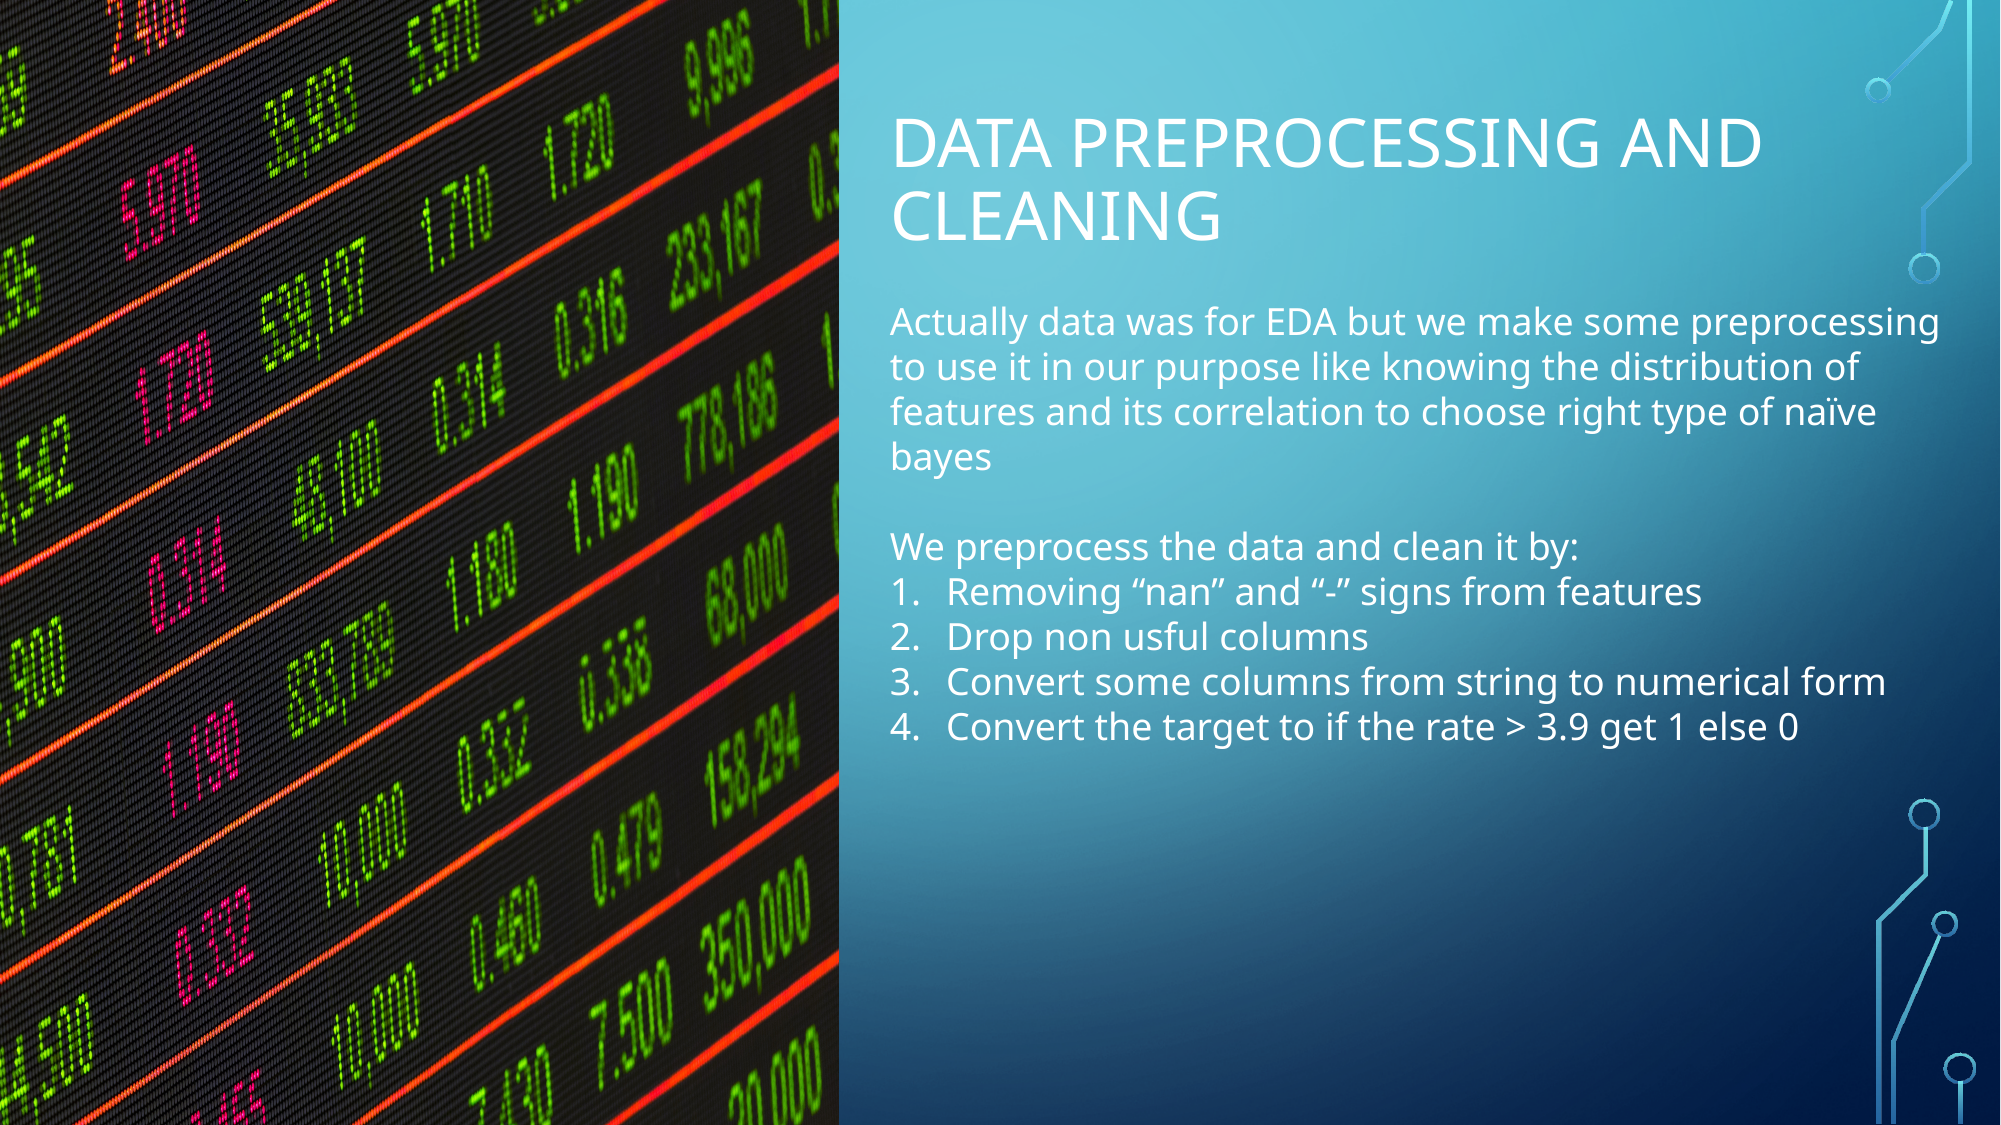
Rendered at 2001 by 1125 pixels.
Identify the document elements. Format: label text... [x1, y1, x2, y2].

text_box Actually data was for EDA but we make some preprocessing to use it in our purpose like knowing the distribution of features and its correlation to choose right type of naïve bayes We preprocess the data and clean it by: Removing “nan” and “-” signs from features Drop non usful columns Convert some columns from string to numerical form Convert the target to if the rate > 3.9 get 1 else 0 [874, 290, 1972, 755]
title Data Preprocessing and Cleaning [874, 101, 2000, 344]
picture [0, 0, 839, 1125]
